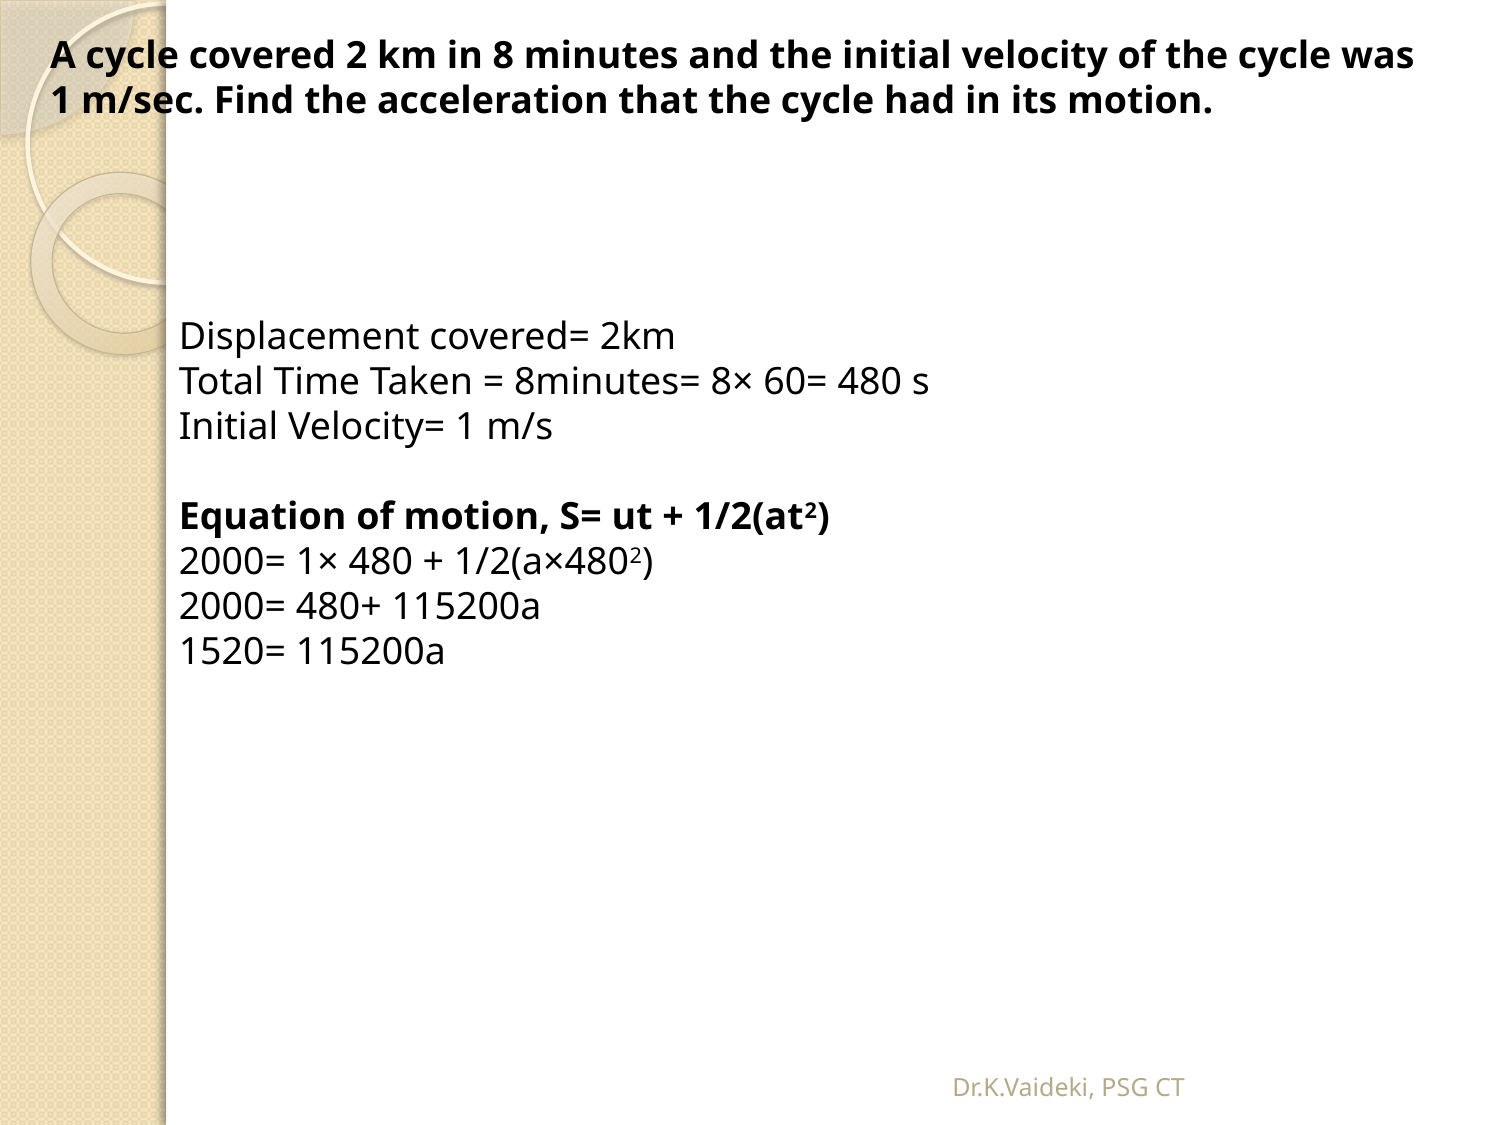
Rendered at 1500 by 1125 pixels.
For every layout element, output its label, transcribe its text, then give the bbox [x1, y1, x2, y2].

text_box Displacement covered= 2km Total Time Taken = 8minutes= 8× 60= 480 s Initial Velocity= 1 m/s Equation of motion, S= ut + 1/2(at2) 2000= 1× 480 + 1/2(a×4802) 2000= 480+ 115200a 1520= 115200a [163, 304, 1289, 680]
text_box A cycle covered 2 km in 8 minutes and the initial velocity of the cycle was 1 m/sec. Find the acceleration that the cycle had in its motion. [35, 23, 1454, 129]
footer Dr.K.Vaideki, PSG CT [937, 1034, 1413, 1113]
